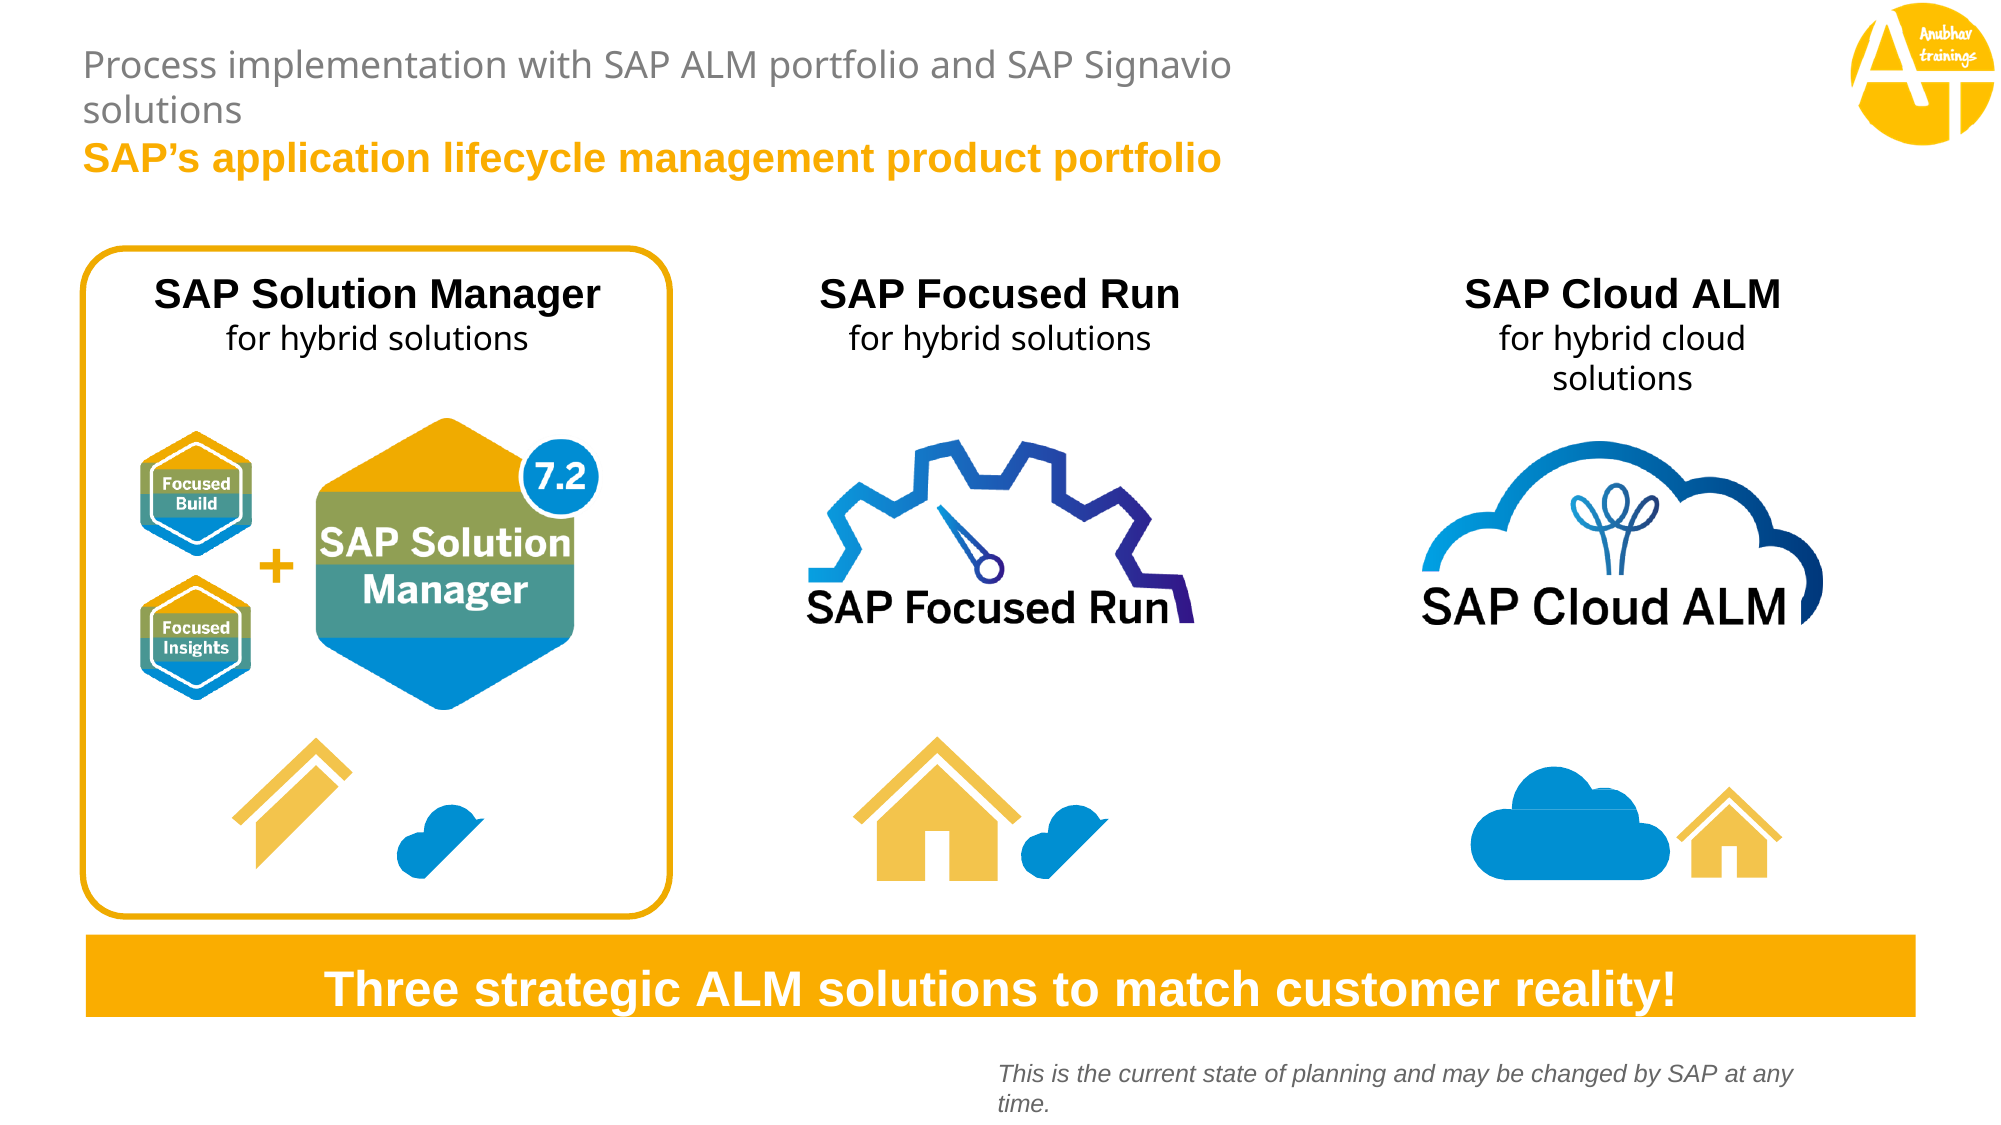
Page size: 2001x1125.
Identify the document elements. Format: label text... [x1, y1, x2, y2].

text_box SAP Cloud ALM for hybrid cloud solutions [1436, 264, 1810, 397]
text_box This is the current state of planning and may be changed by SAP at any time. [995, 1055, 1853, 1118]
text_box SAP Focused Run for hybrid solutions [817, 264, 1183, 357]
picture [1836, 0, 2000, 157]
text_box [82, 248, 670, 917]
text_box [231, 737, 485, 880]
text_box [139, 418, 603, 710]
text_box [852, 736, 1110, 882]
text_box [1470, 766, 1783, 881]
text_box Three strategic ALM solutions to match customer reality! [85, 934, 1916, 1017]
picture [806, 439, 1195, 624]
text_box Process implementation with SAP ALM portfolio and SAP Signavio solutions SAP’s application lifecycle management product portfolio [80, 39, 1346, 182]
picture [1422, 441, 1823, 625]
